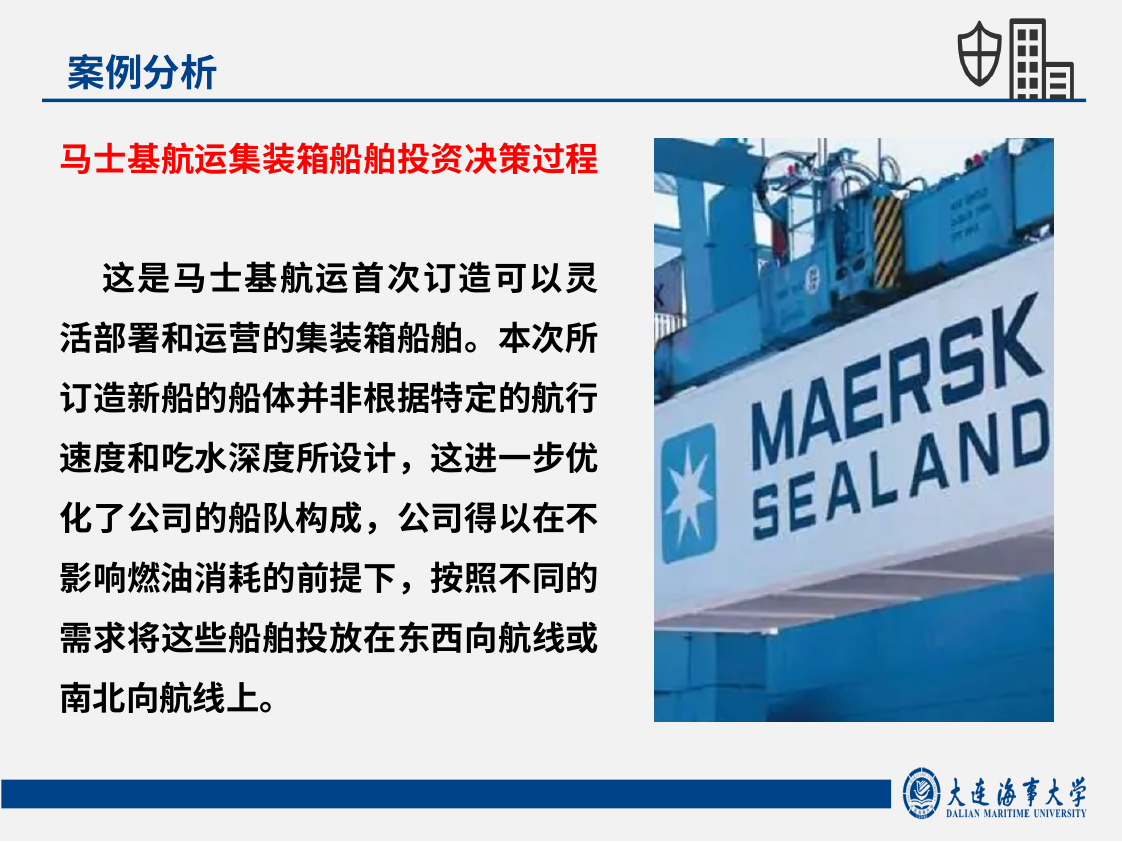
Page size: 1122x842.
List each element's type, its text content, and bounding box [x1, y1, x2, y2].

text_box 马士基航运集装箱船舶投资决策过程 这是马士基航运首次订造可以灵活部署和运营的集装箱船舶。本次所订造新船的船体并非根据特定的航行速度和吃水深度所设计，这进一步优化了公司的船队构成，公司得以在不影响燃油消耗的前提下，按照不同的需求将这些船舶投放在东西向航线或南北向航线上。 [48, 112, 611, 723]
text_box 案例分析 [39, 30, 241, 102]
picture [902, 767, 1087, 820]
picture [654, 138, 1054, 722]
picture [957, 18, 1074, 100]
